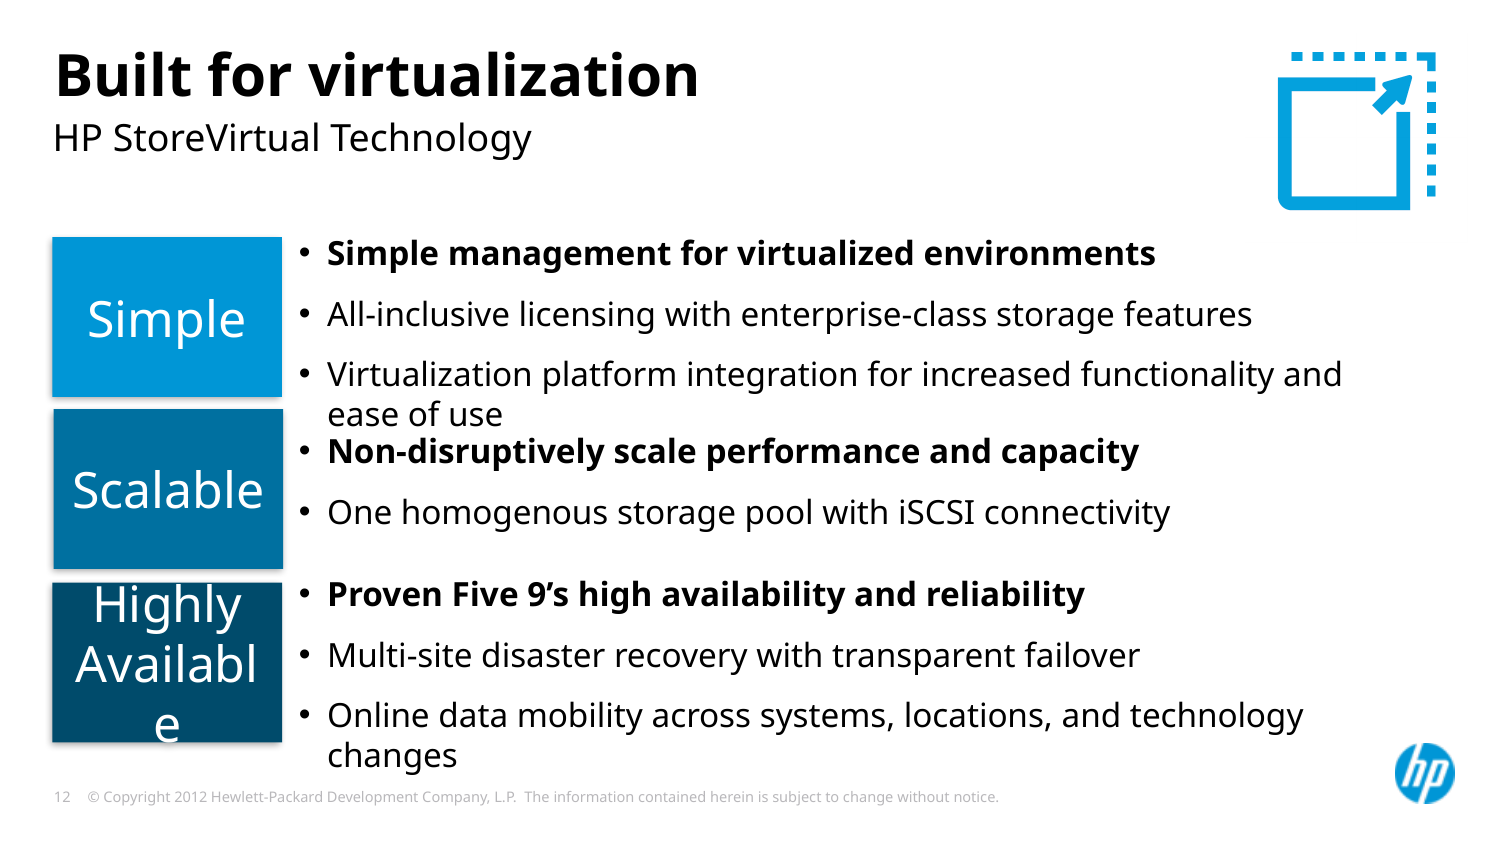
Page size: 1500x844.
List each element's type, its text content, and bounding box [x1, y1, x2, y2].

picture [1395, 752, 1402, 768]
list Simple management for virtualized environments All-inclusive licensing with enterprise-class storage features Virtualization platform integration for increased functionality and ease of use [298, 232, 1411, 402]
title Built for virtualization [54, 38, 1239, 110]
picture [1244, 32, 1468, 243]
text_box Proven Five 9’s high availability and reliability Multi-site disaster recovery with transparent failover Online data mobility across systems, locations, and technology changes [298, 573, 1411, 752]
picture [1402, 743, 1427, 787]
text_box Non-disruptively scale performance and capacity One homogenous storage pool with iSCSI connectivity [298, 430, 1411, 548]
picture [1395, 759, 1449, 804]
text_box Simple [52, 236, 283, 398]
text_box Scalable [53, 408, 284, 570]
text_box Highly Available [52, 582, 283, 743]
picture [1427, 776, 1455, 804]
subtitle HP StoreVirtual Technology [52, 113, 776, 160]
picture [1429, 743, 1455, 770]
